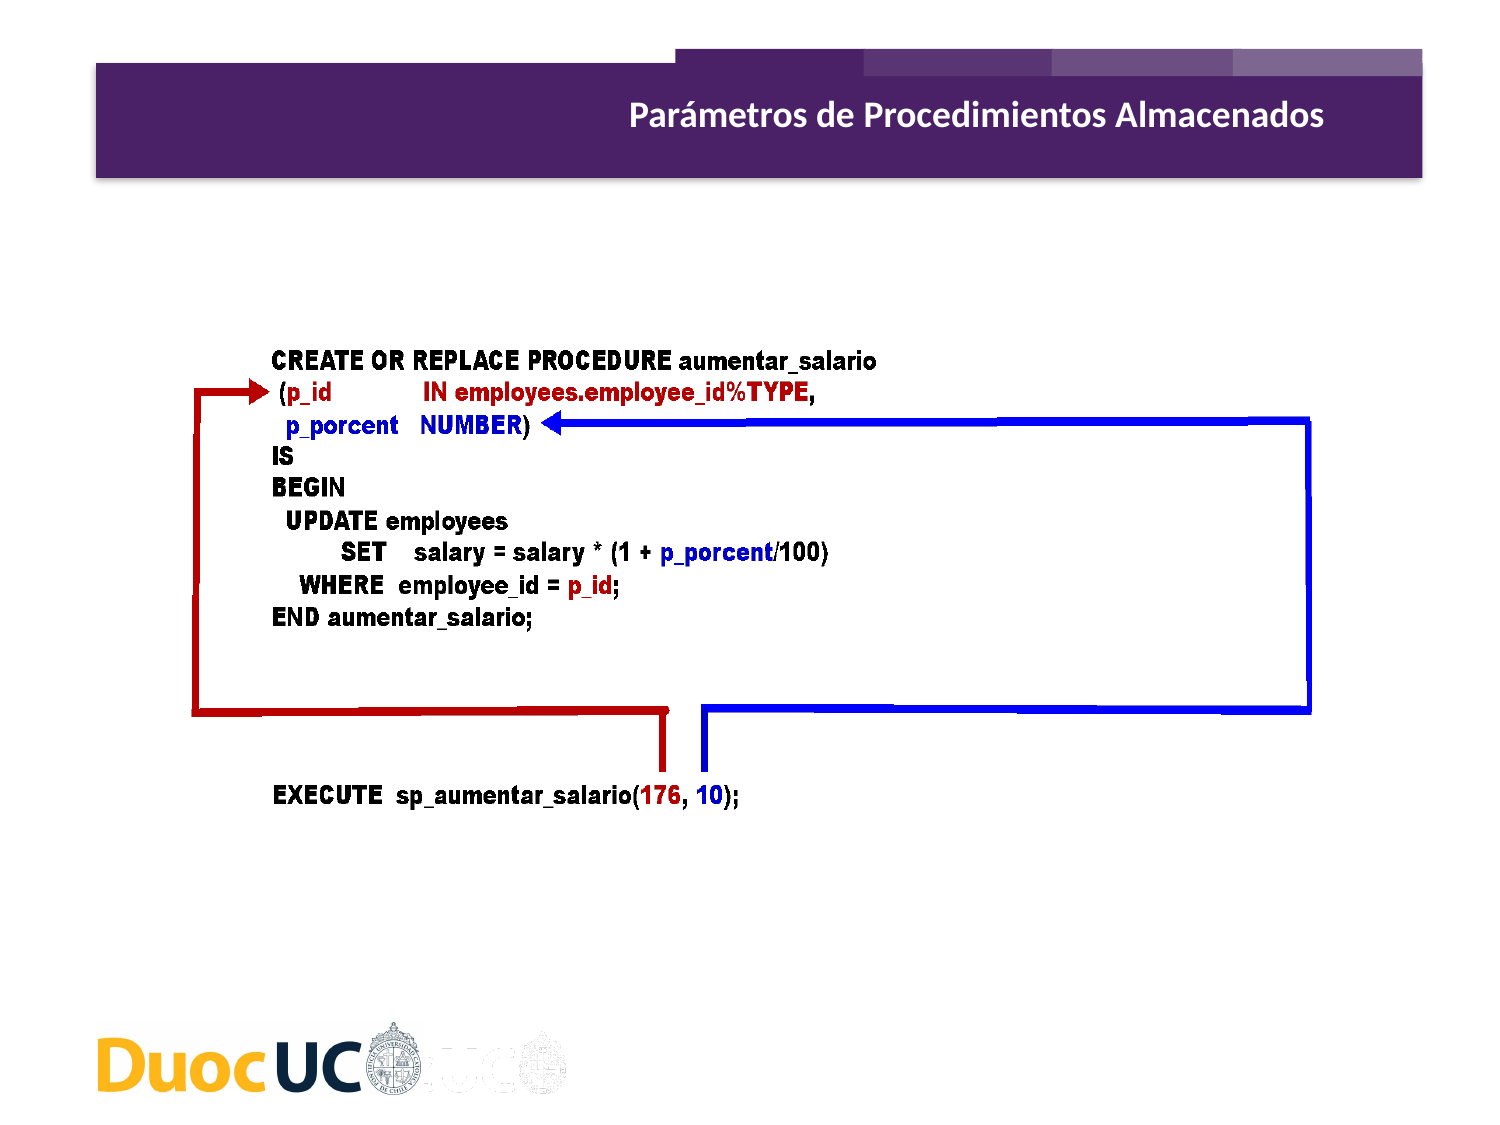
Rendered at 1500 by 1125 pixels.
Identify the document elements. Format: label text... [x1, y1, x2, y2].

picture [188, 308, 1312, 845]
text_box Parámetros de Procedimientos Almacenados [614, 82, 1418, 143]
picture [96, 1021, 566, 1095]
